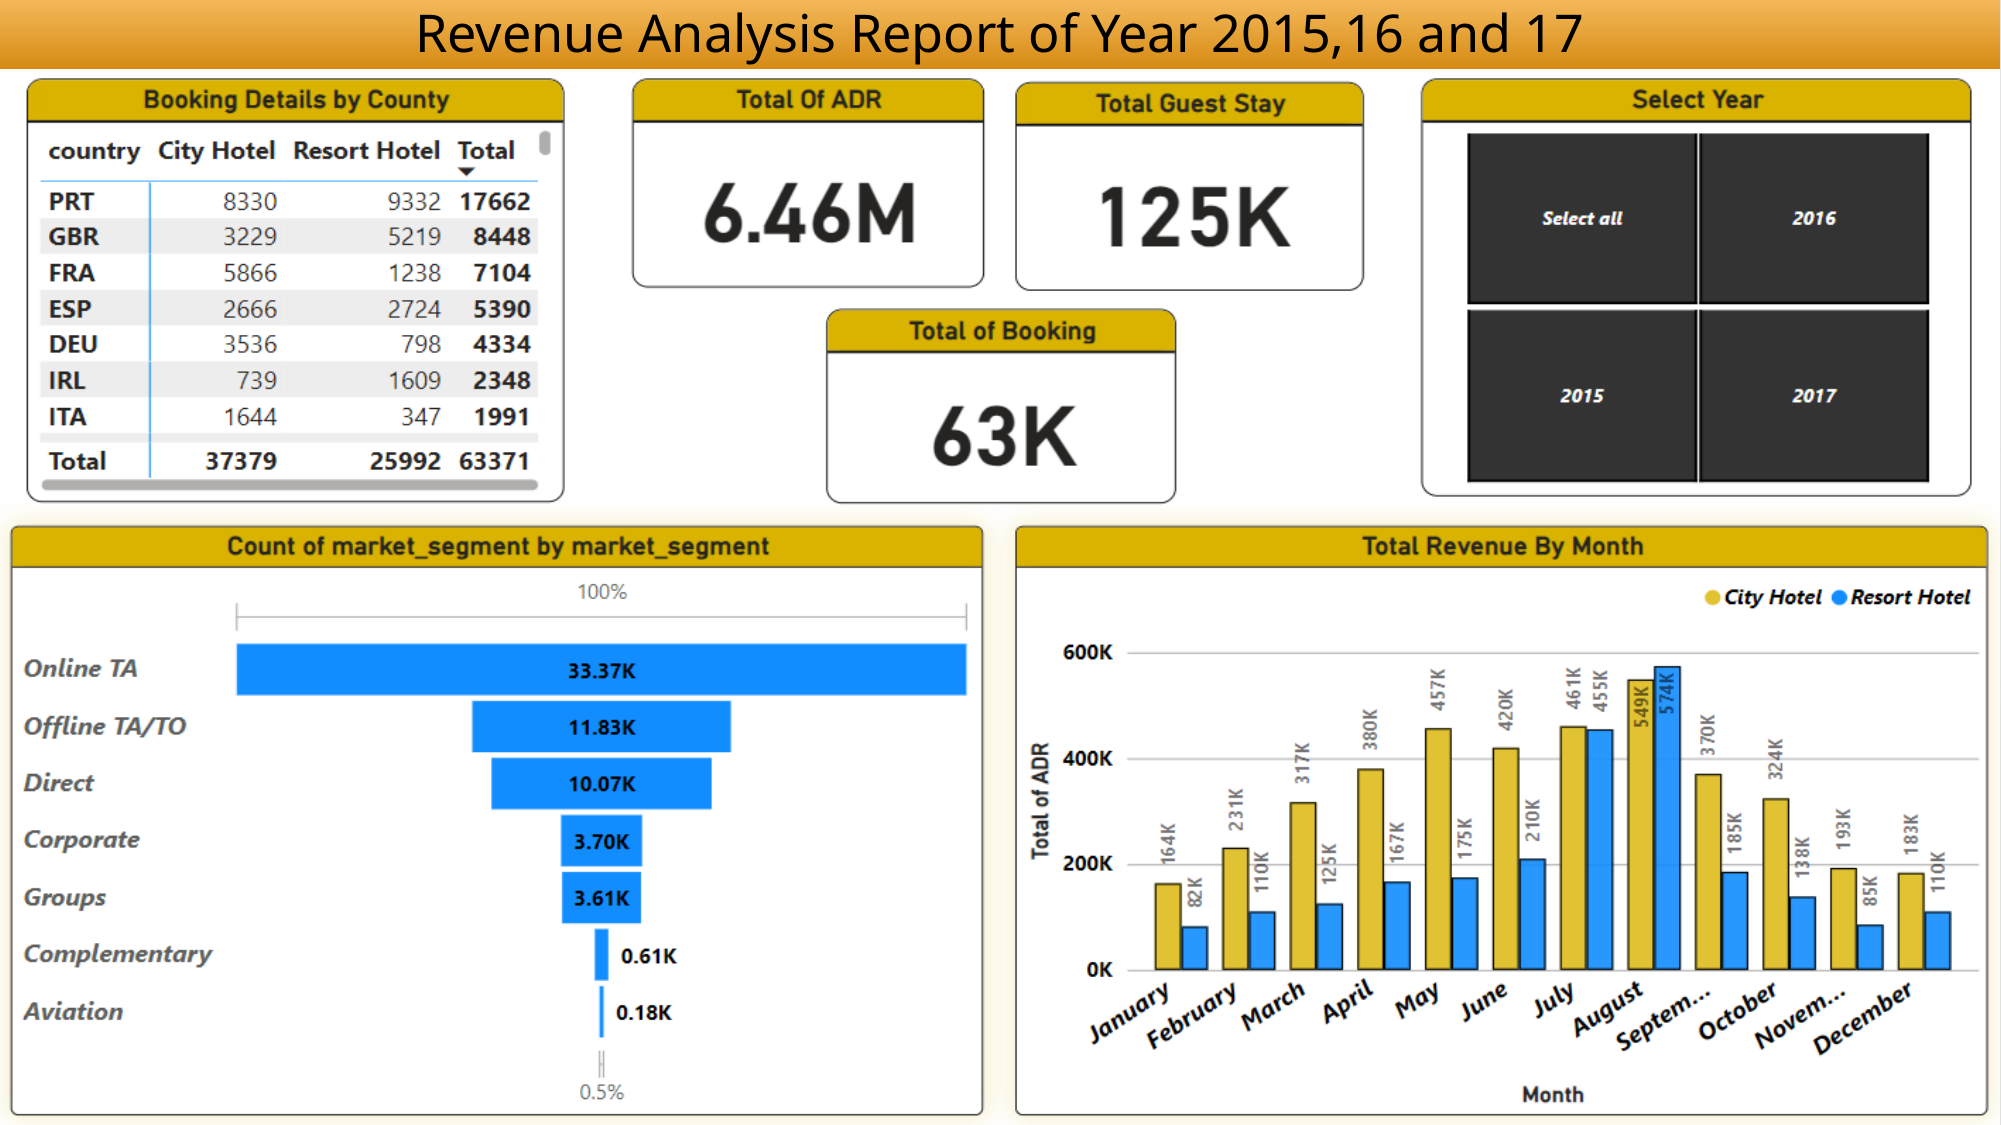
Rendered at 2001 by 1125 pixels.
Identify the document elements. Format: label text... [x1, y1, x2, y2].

text_box Revenue Analysis Report of Year 2015,16 and 17 [0, 0, 2000, 66]
picture [0, 69, 2000, 1125]
